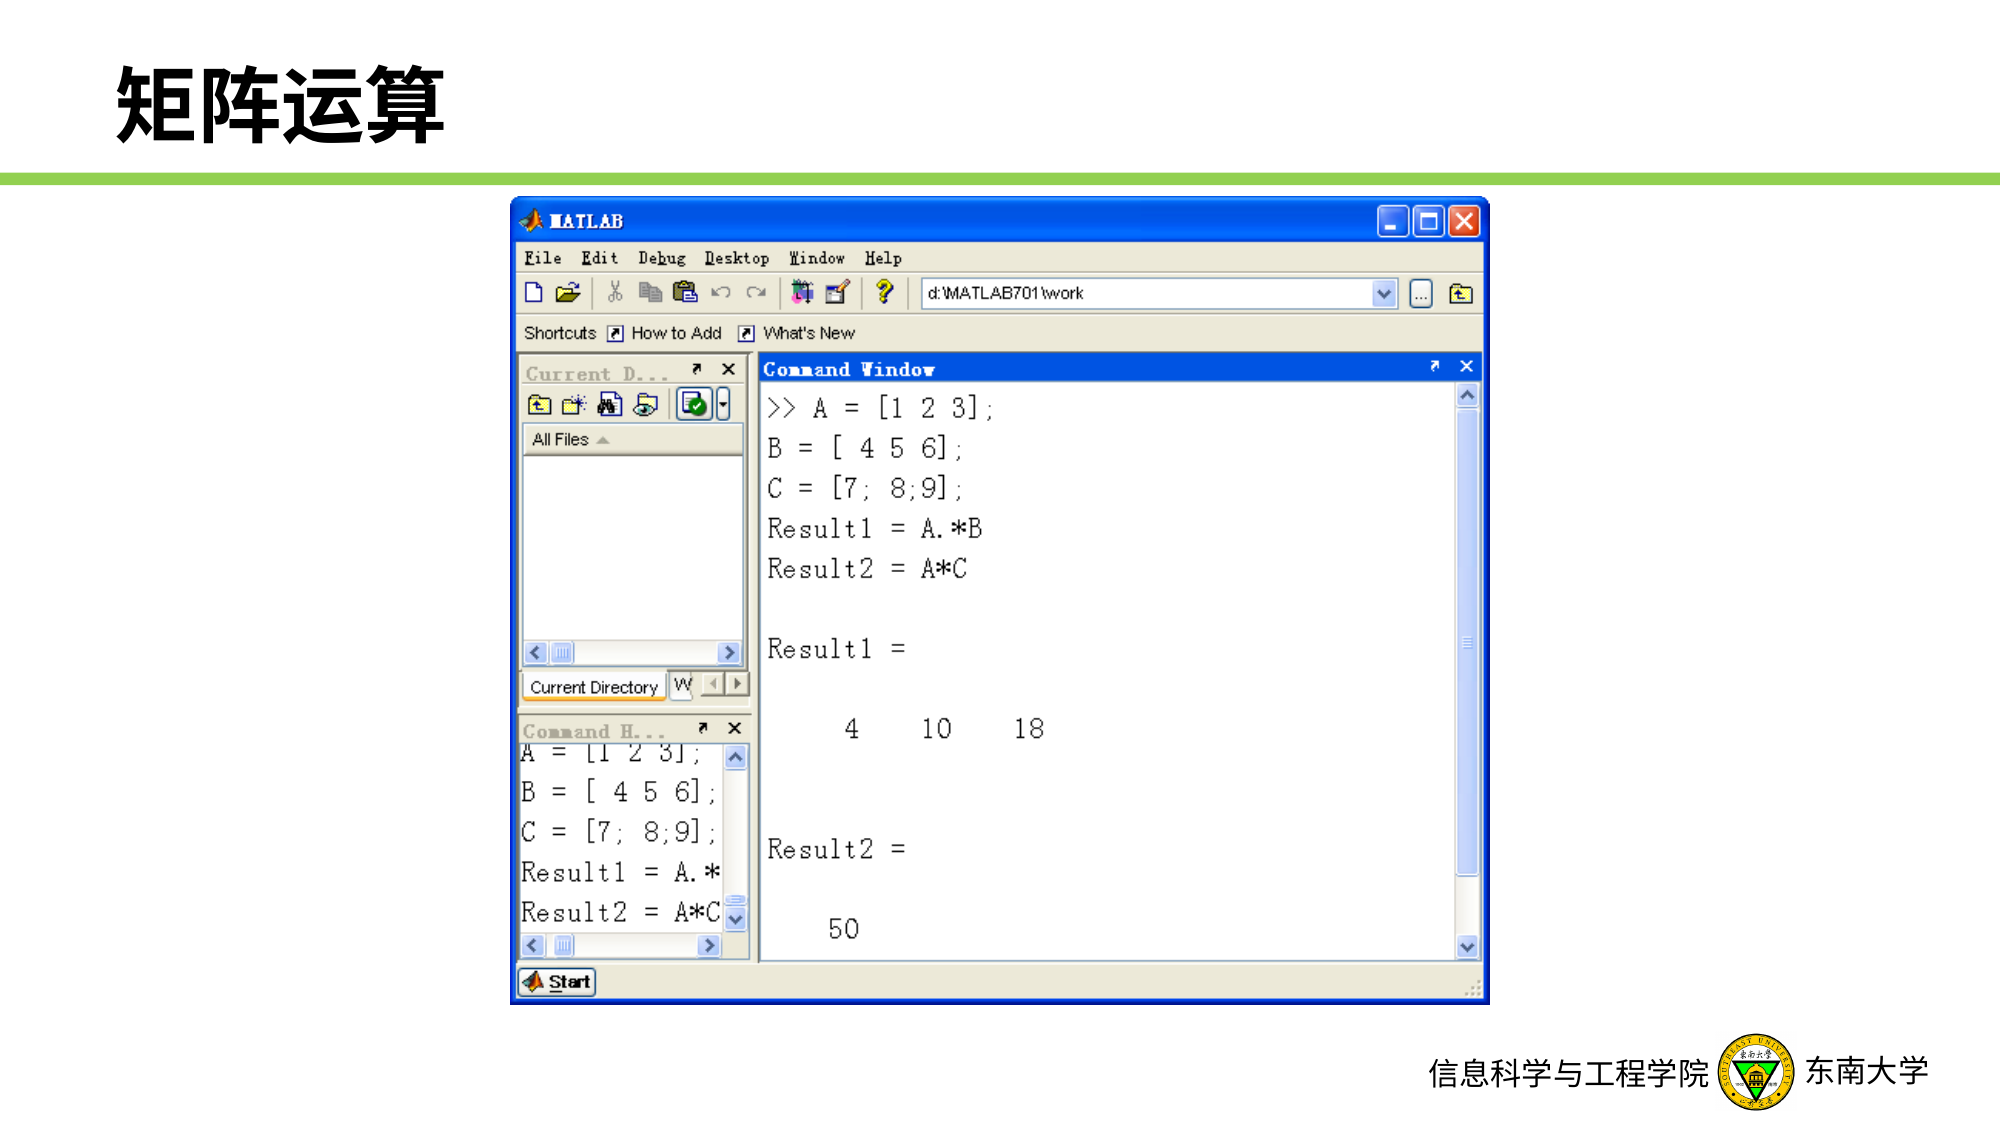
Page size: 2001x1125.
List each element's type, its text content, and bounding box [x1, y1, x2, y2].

title 矩阵运算 [99, 45, 1900, 161]
picture [1715, 1031, 1797, 1111]
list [509, 196, 1490, 1006]
